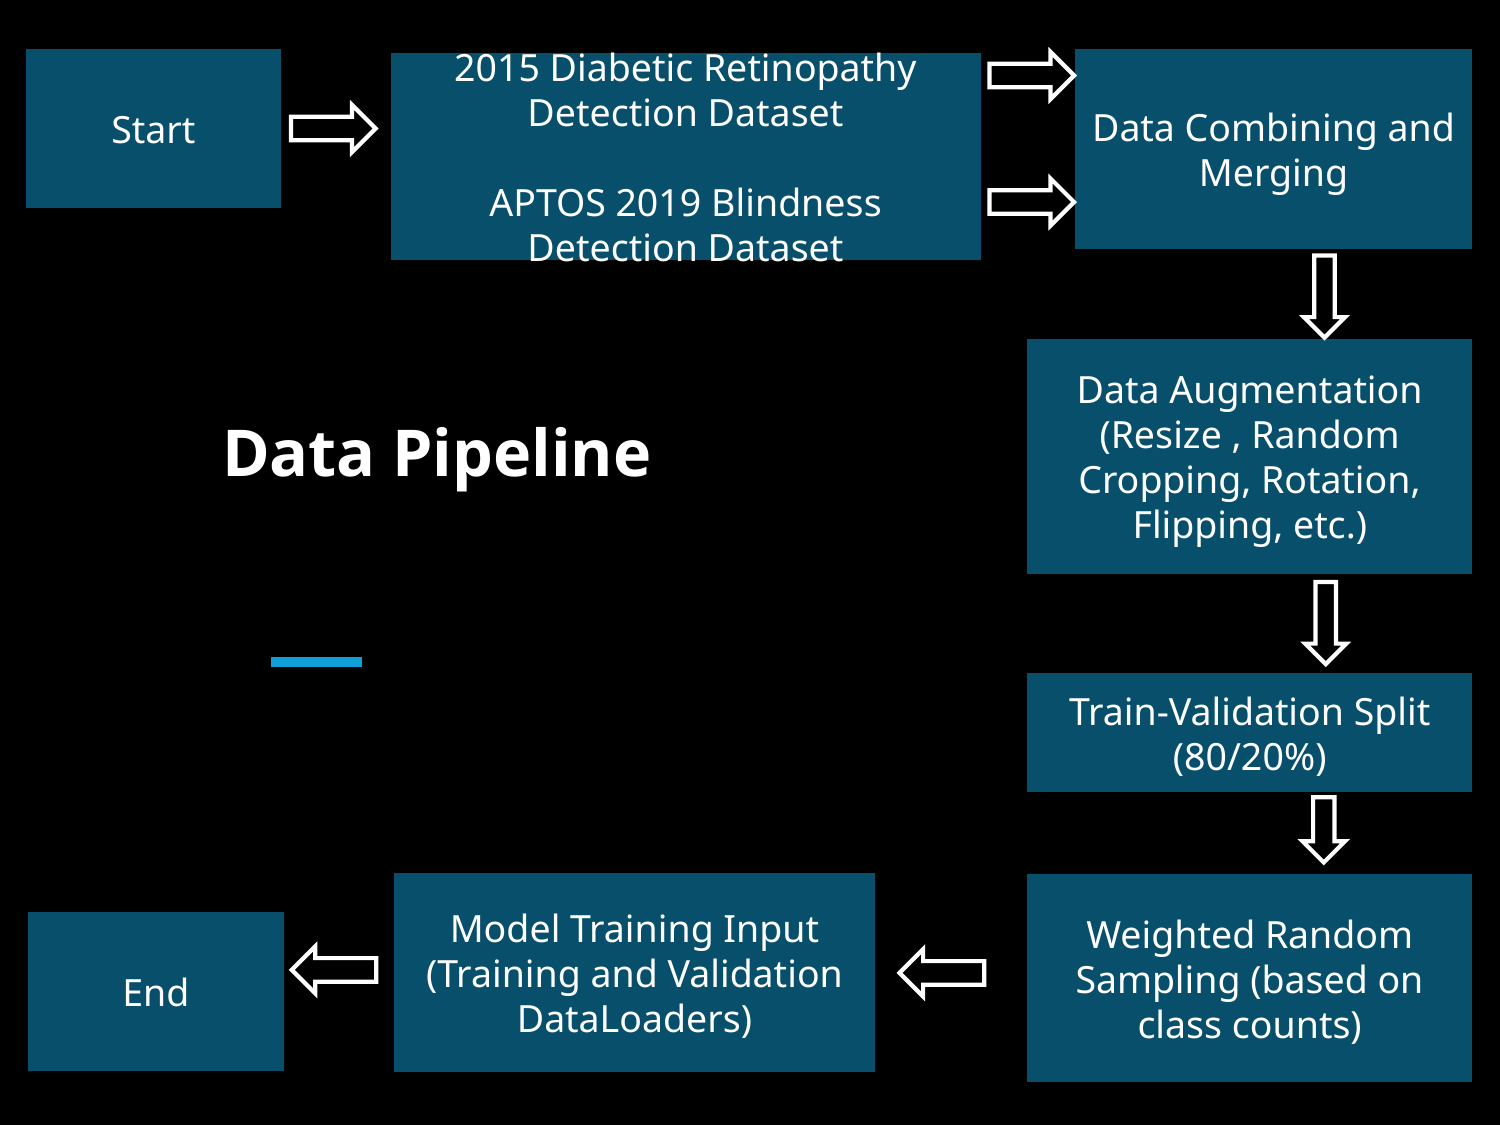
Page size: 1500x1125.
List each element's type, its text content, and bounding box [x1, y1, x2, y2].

text_box [1297, 795, 1351, 866]
text_box [1298, 253, 1351, 341]
text_box [896, 944, 987, 1002]
text_box 2015 Diabetic Retinopathy Detection Dataset APTOS 2019 Blindness Detection Dataset [388, 50, 983, 262]
text_box [987, 173, 1078, 231]
text_box Weighted Random Sampling (based on class counts) [1025, 872, 1474, 1084]
text_box [987, 46, 1078, 105]
text_box Data Augmentation (Resize , Random Cropping, Rotation, Flipping, etc.) [1025, 337, 1474, 576]
text_box [288, 99, 379, 158]
text_box Start [24, 47, 283, 210]
title Data Pipeline [207, 413, 784, 671]
text_box Model Training Input (Training and Validation DataLoaders) [392, 871, 877, 1075]
text_box Data Combining and Merging [1073, 47, 1474, 251]
text_box [206, 304, 821, 817]
text_box Train-Validation Split (80/20%) [1025, 670, 1474, 794]
text_box [288, 941, 379, 999]
text_box [1300, 579, 1352, 668]
text_box End [26, 910, 286, 1073]
